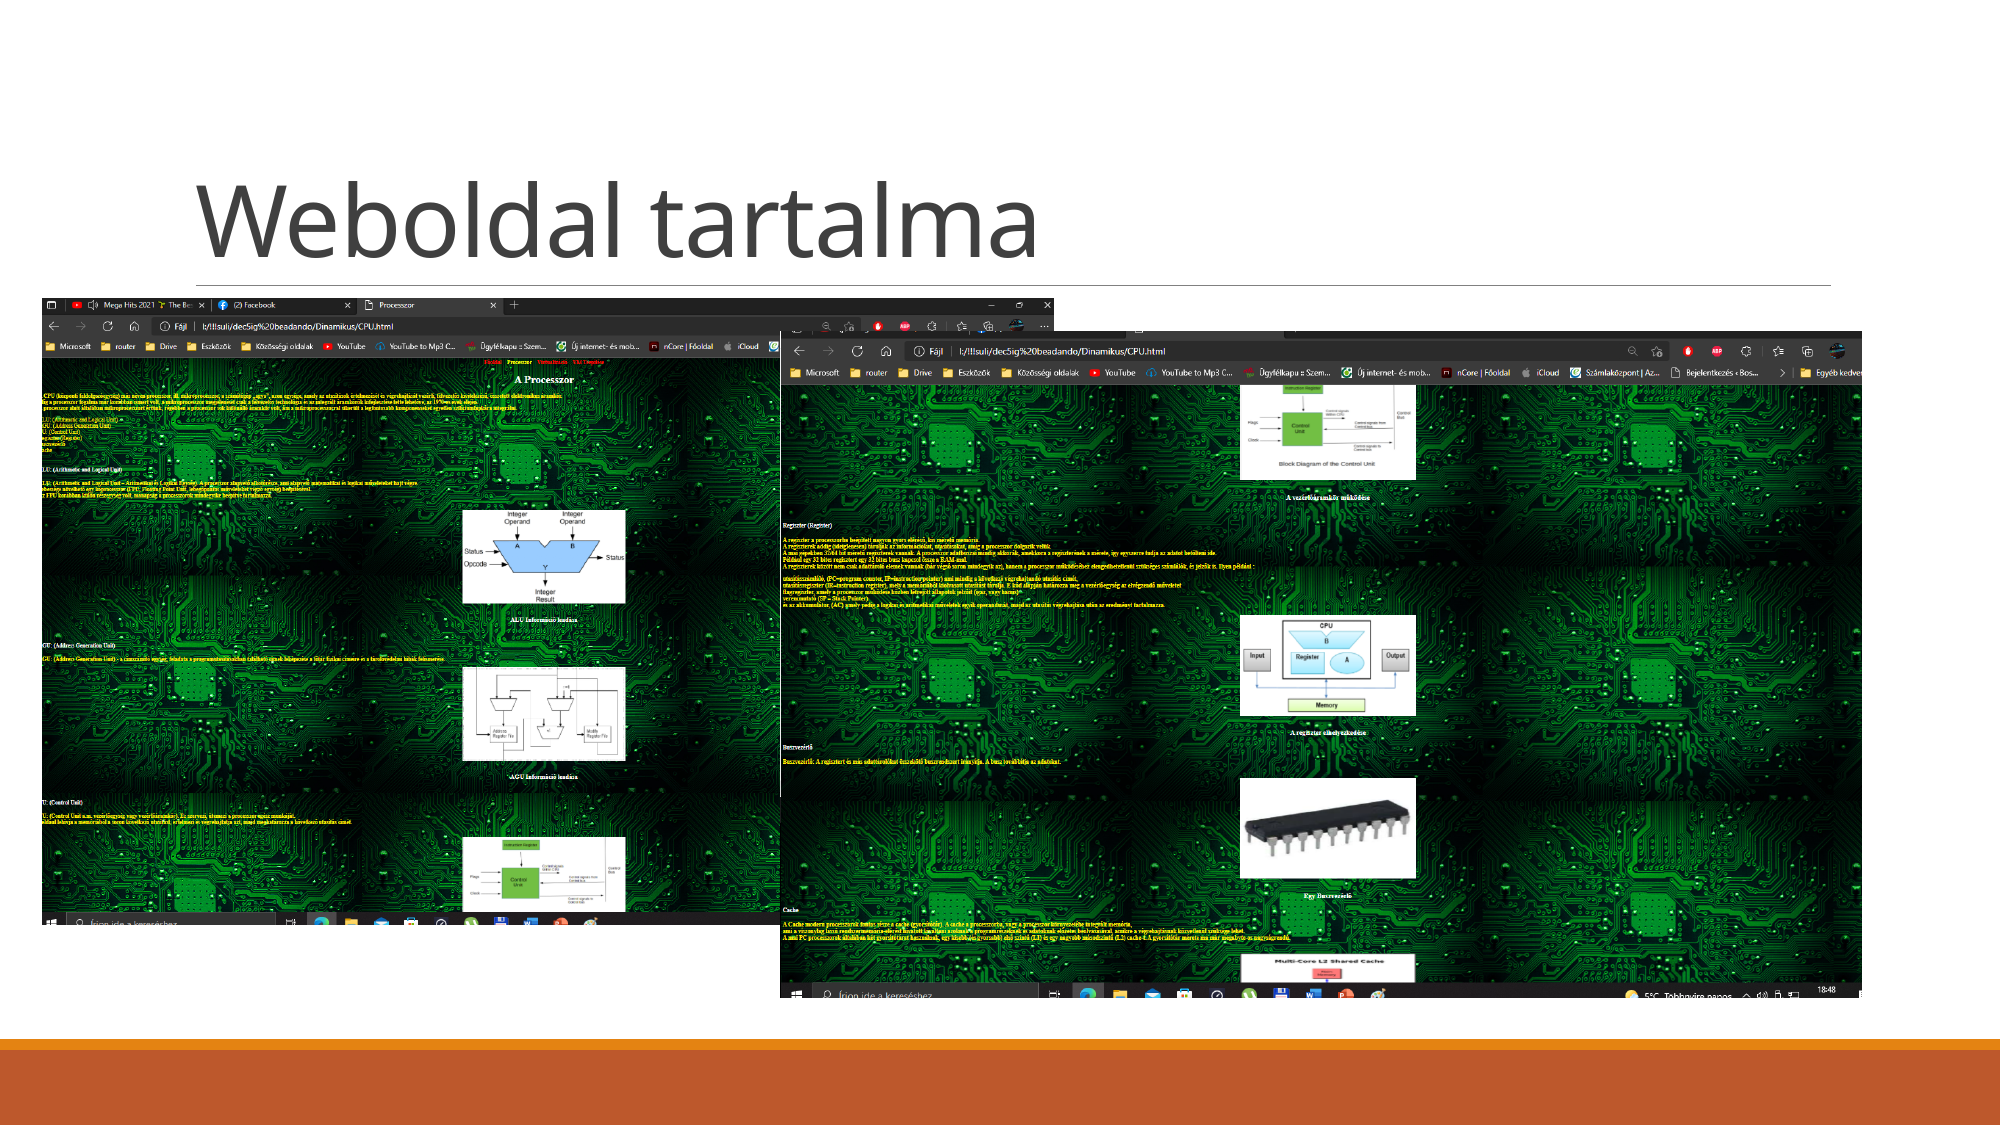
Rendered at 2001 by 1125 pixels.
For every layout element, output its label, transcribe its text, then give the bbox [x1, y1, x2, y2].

title Weboldal tartalma [180, 47, 1830, 285]
picture [42, 298, 1862, 999]
